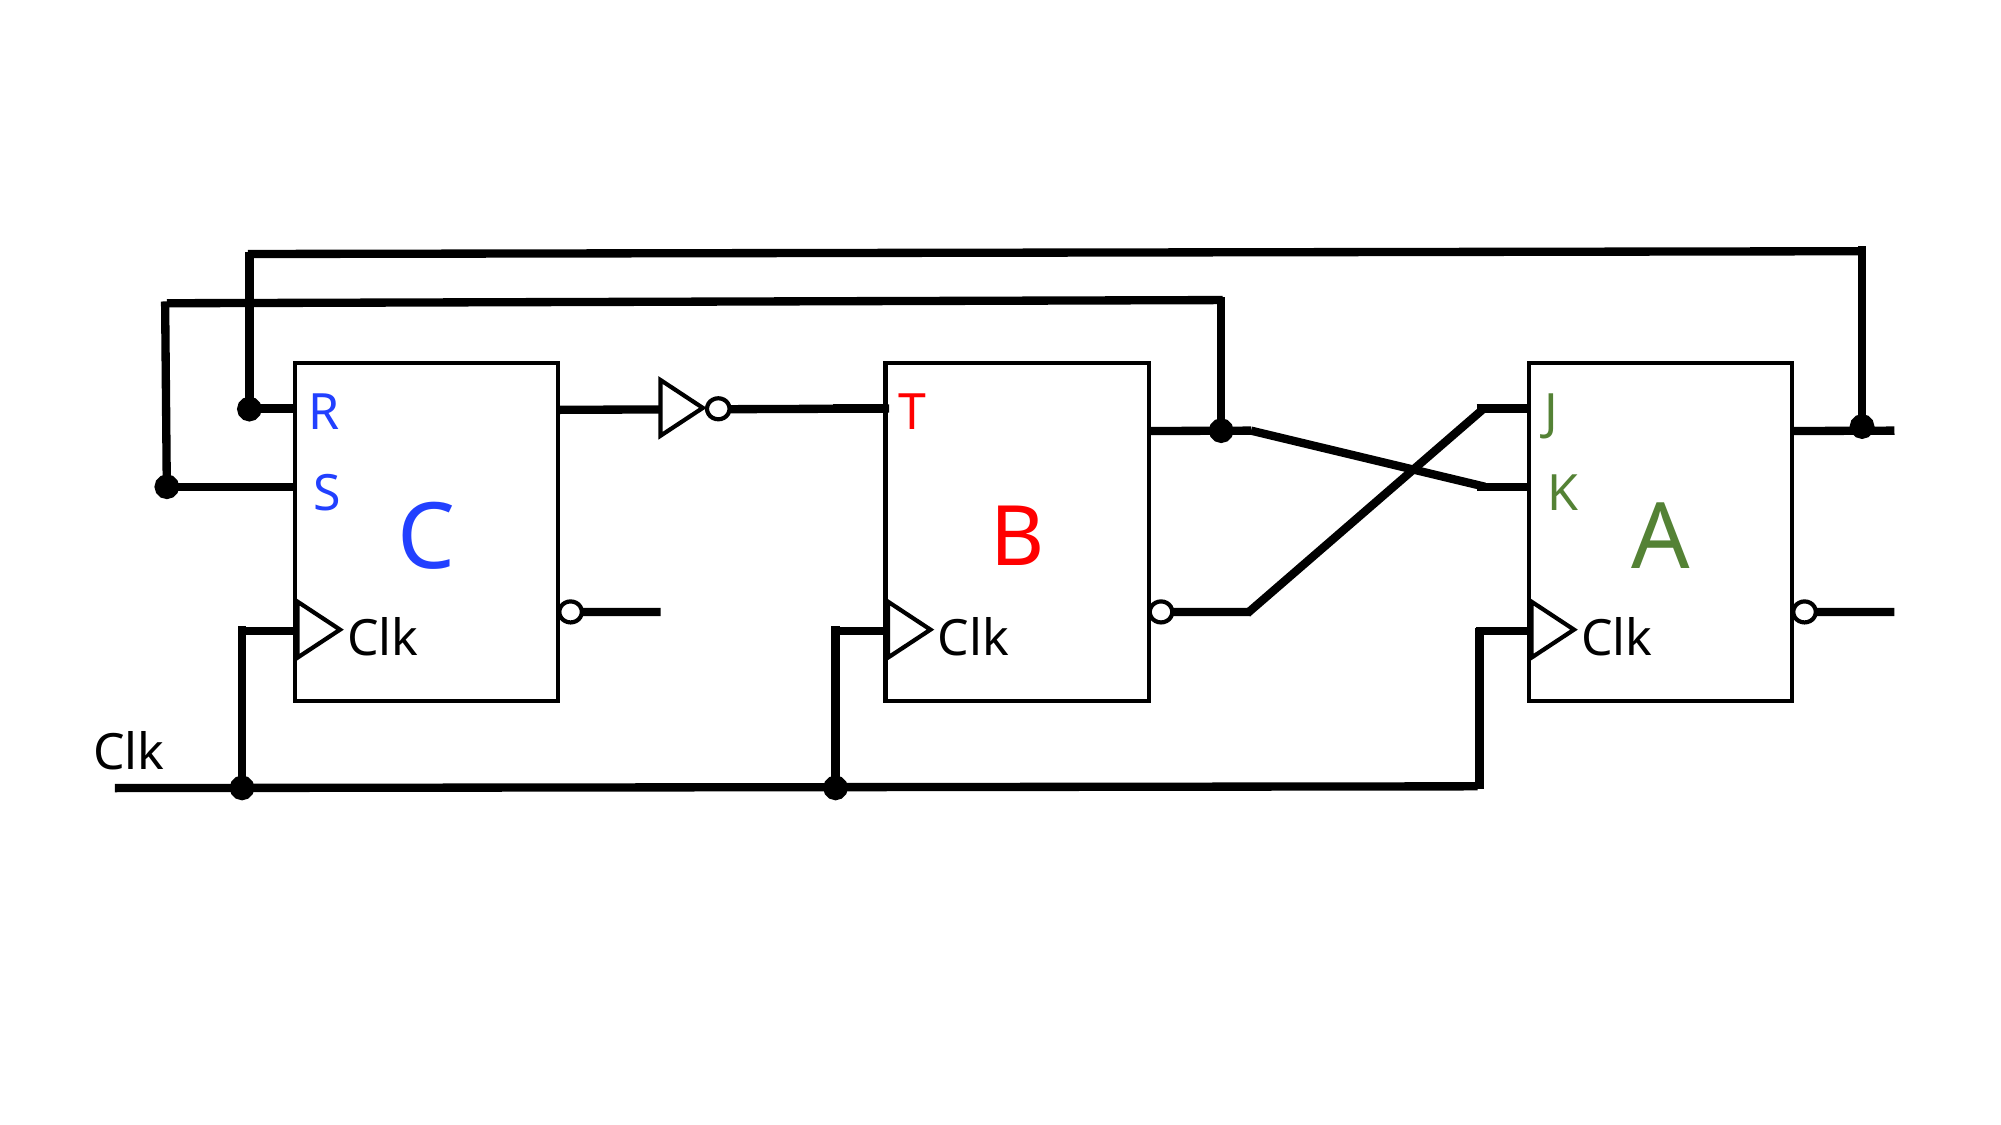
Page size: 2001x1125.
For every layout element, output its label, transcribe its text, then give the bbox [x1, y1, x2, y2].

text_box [247, 251, 1862, 255]
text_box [660, 379, 730, 436]
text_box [1247, 407, 1486, 614]
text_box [166, 300, 1221, 304]
text_box Clk [78, 712, 180, 787]
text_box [832, 362, 1252, 701]
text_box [1475, 362, 1895, 701]
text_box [1251, 430, 1485, 487]
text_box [166, 362, 661, 701]
